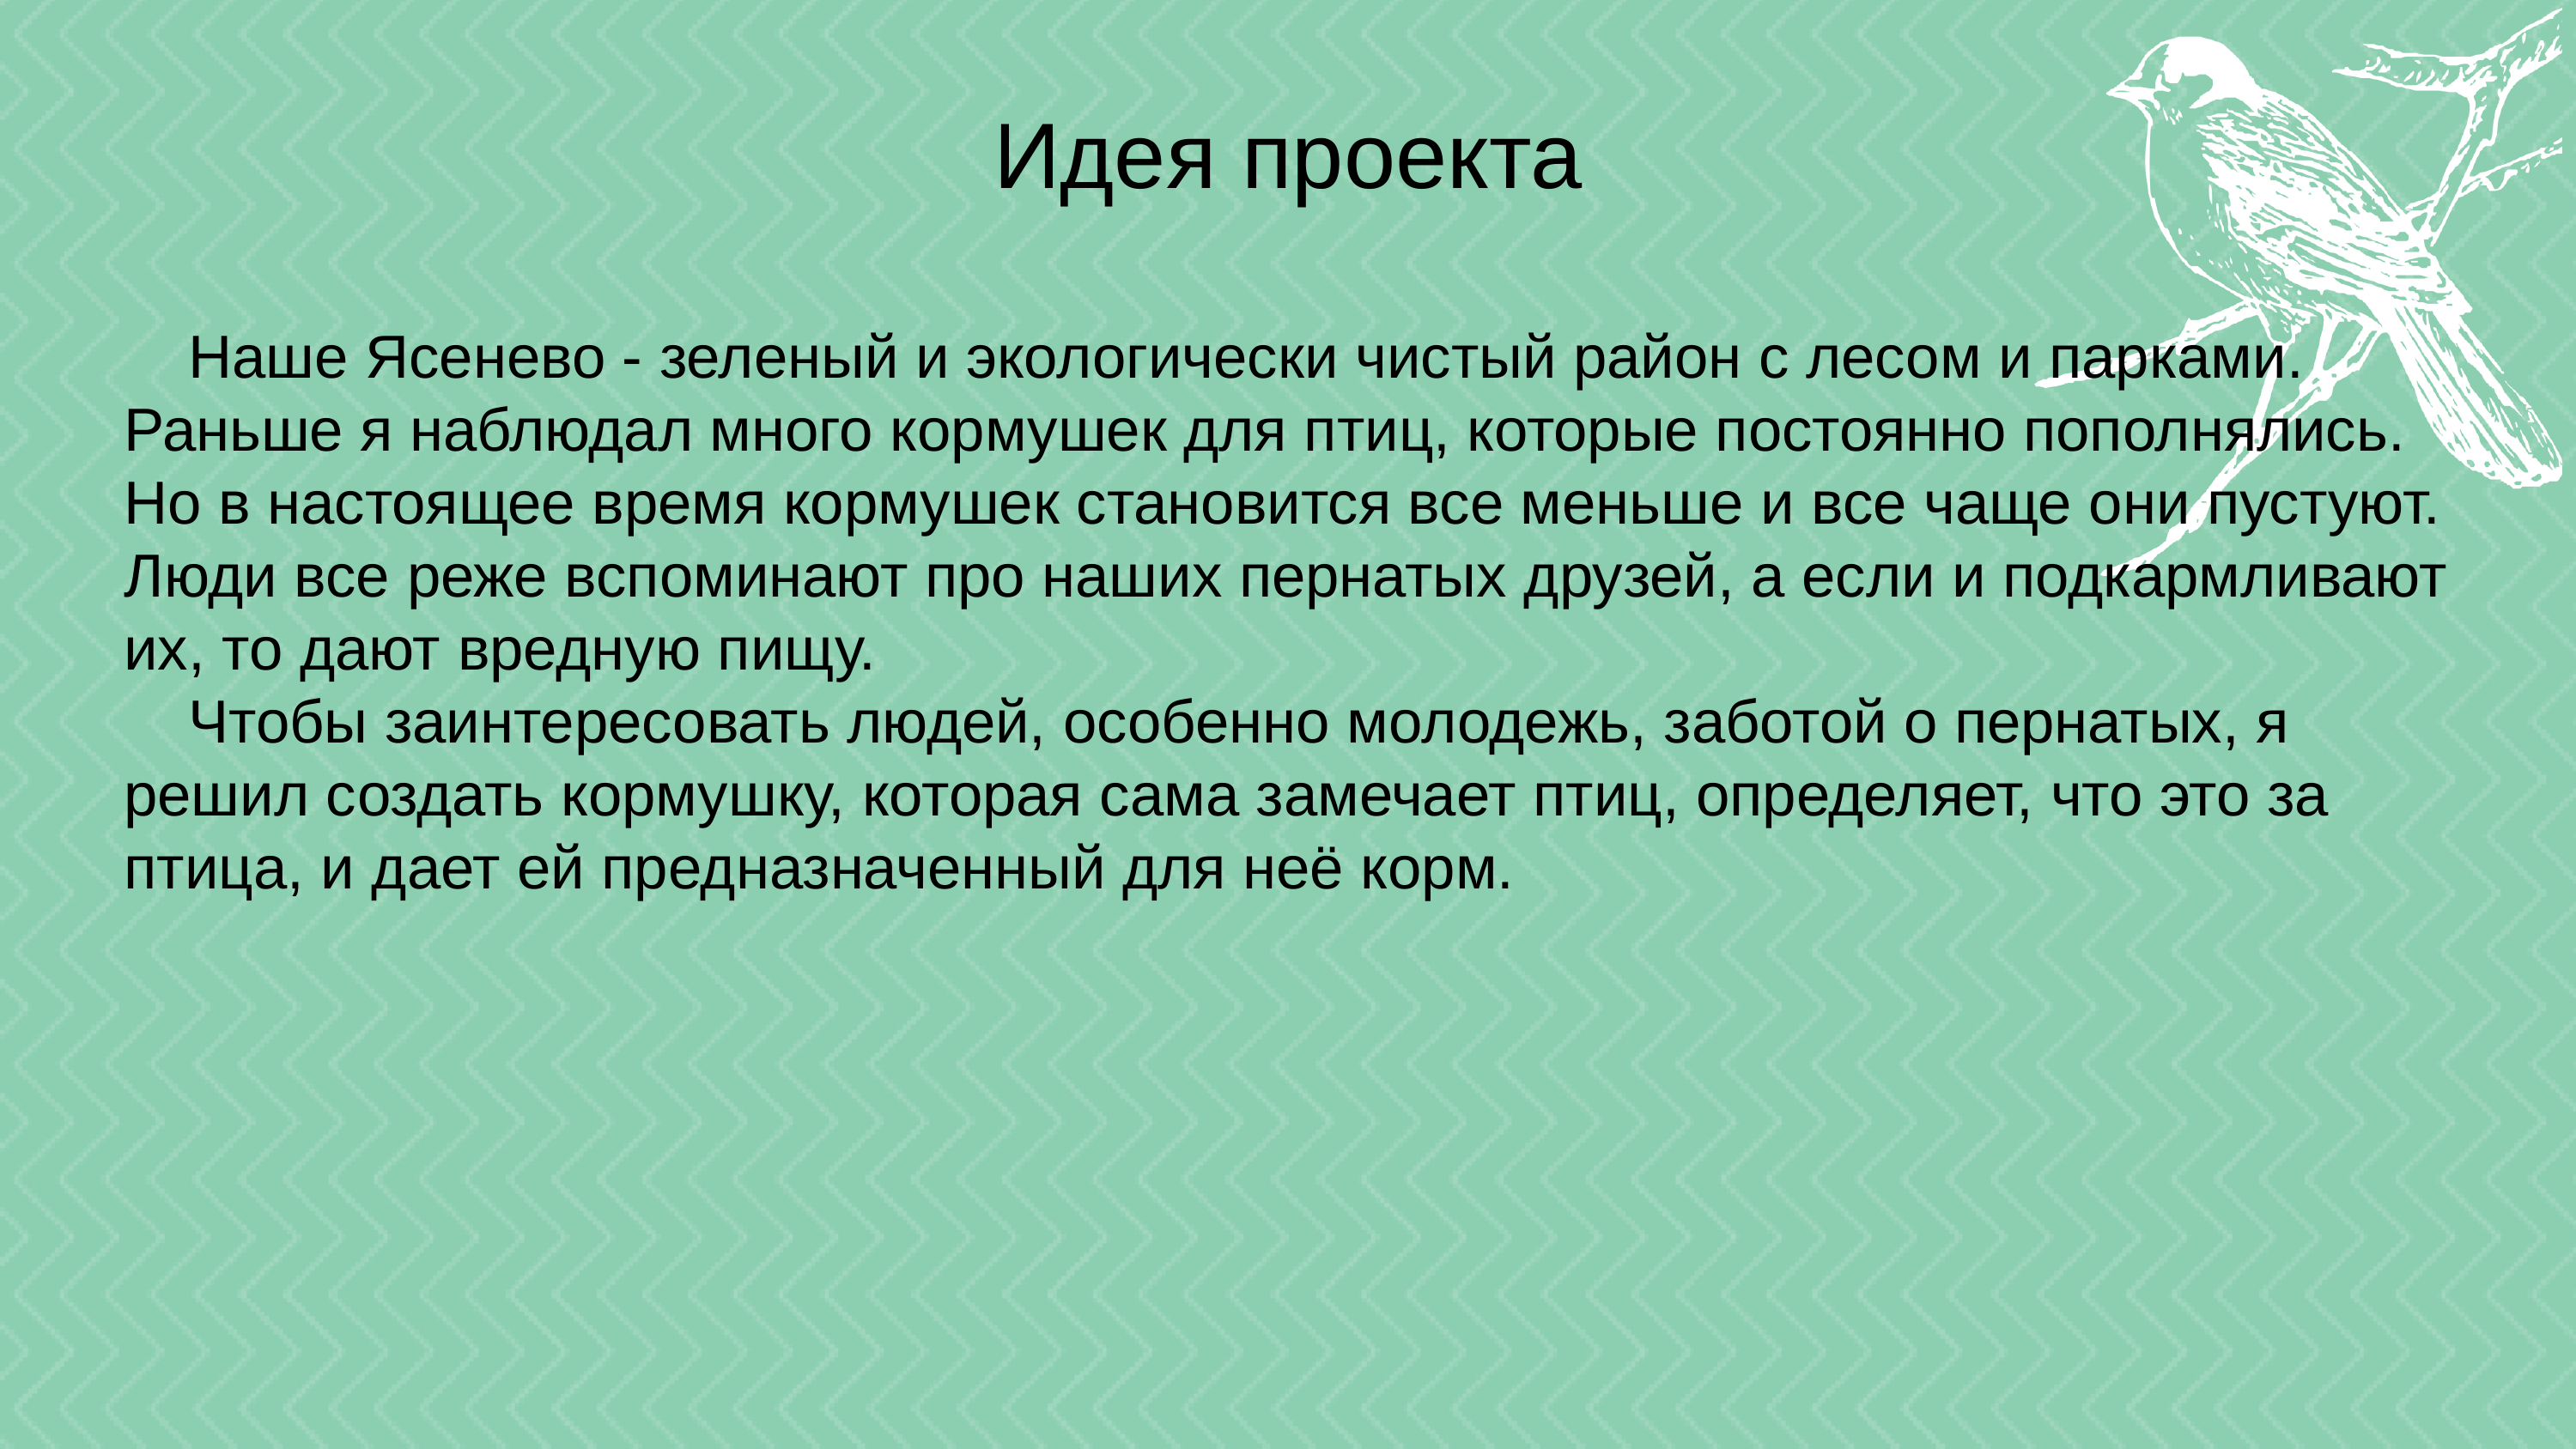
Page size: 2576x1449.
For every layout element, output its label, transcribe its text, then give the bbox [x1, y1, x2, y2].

list Наше Ясенево - зеленый и экологически чистый район с лесом и парками. Раньше я наблюдал много кормушек для птиц, которые постоянно пополнялись. Но в настоящее время кормушек становится все меньше и все чаще они пустуют. Люди все реже вспоминают про наших пернатых друзей, а если и подкармливают их, то дают вредную пищу. Чтобы заинтересовать людей, особенно молодежь, заботой о пернатых, я решил создать кормушку, которая сама замечает птиц, определяет, что это за птица, и дает ей предназначенный для неё корм. [124, 317, 2458, 1145]
picture [0, 0, 2576, 1449]
title Идея проекта [810, 94, 1766, 317]
